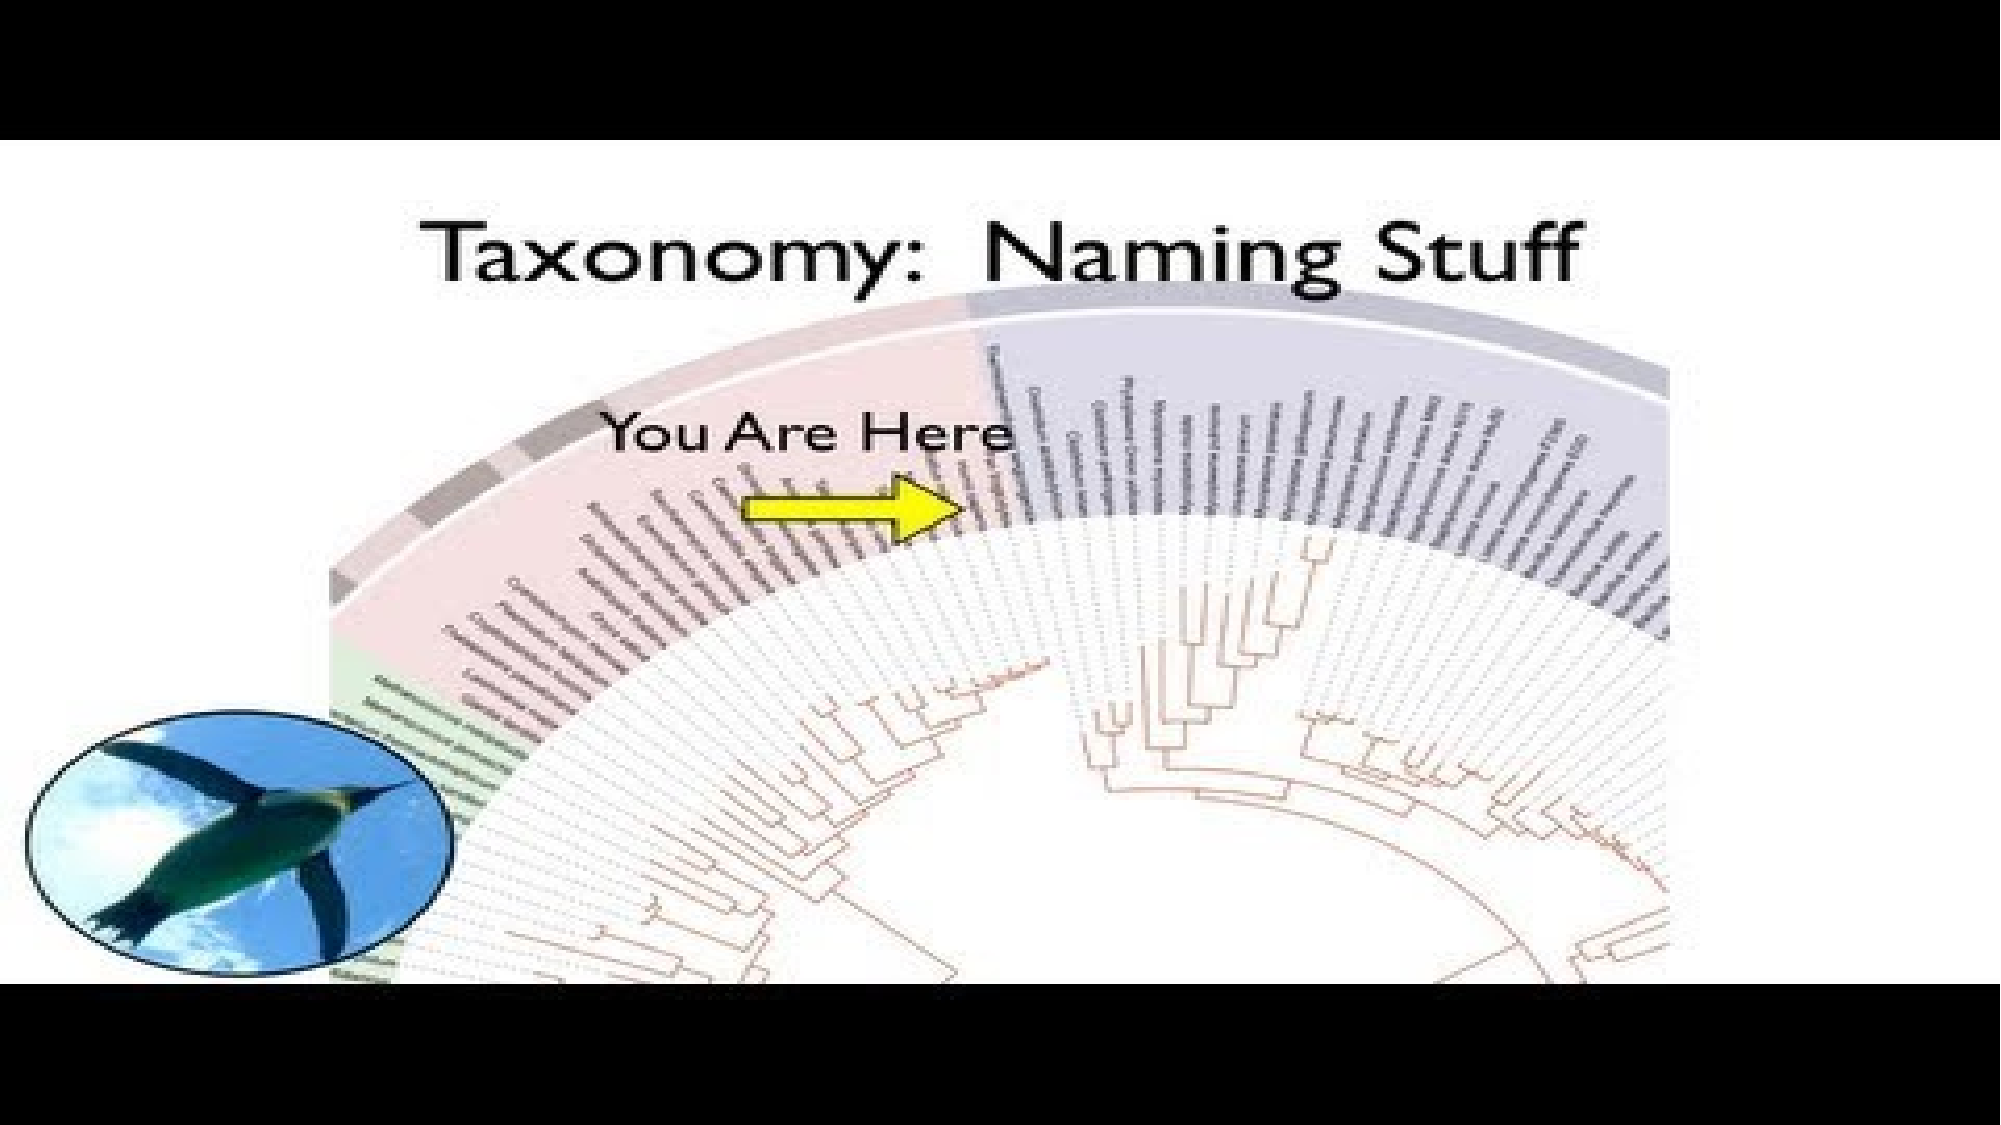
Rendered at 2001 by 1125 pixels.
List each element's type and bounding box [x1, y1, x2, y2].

text_box [0, 0, 2000, 1125]
